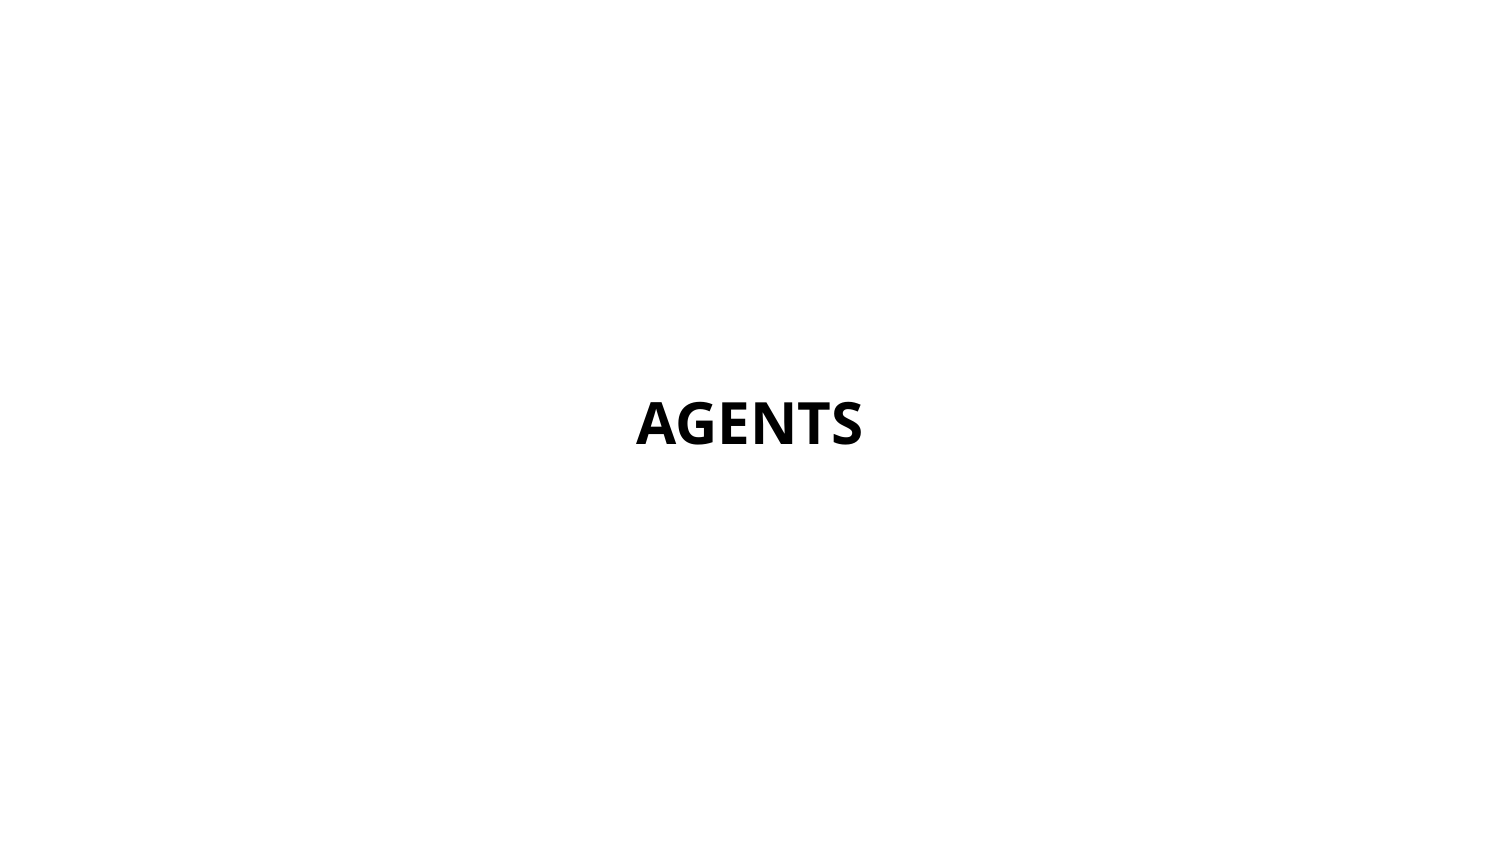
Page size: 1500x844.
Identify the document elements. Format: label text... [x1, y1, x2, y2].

title AGENTS [0, 371, 1500, 473]
